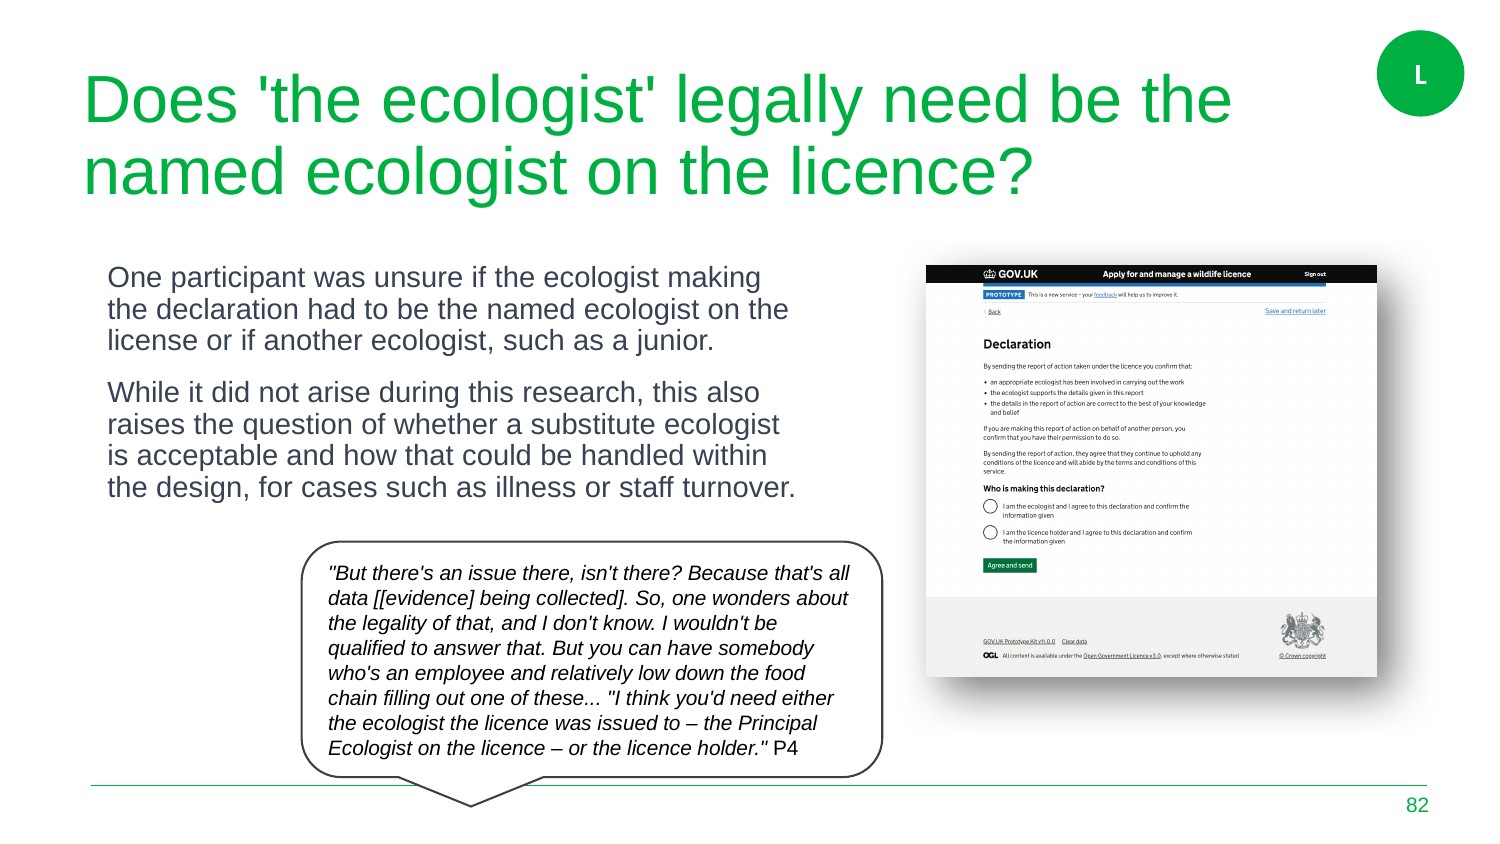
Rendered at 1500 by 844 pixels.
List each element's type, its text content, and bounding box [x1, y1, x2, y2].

text_box "But there's an issue there, isn't there? Because that's all data [[evidence] being collected]. So, one wonders about the legality of that, and I don't know. I wouldn't be qualified to answer that. But you can have somebody who's an employee and relatively low down the food chain filling out one of these... "I think you'd need either the ecologist the licence was issued to – the Principal Ecologist on the licence – or the licence holder." P4 [300, 540, 884, 808]
title Does 'the ecologist' legally need be the named ecologist on the licence? [68, 57, 1408, 117]
text_box L [1375, 29, 1466, 118]
list One participant was unsure if the ecologist making the declaration had to be the named ecologist on the license or if another ecologist, such as a junior. While it did not arise during this research, this also raises the question of whether a substitute ecologist is acceptable and how that could be handled within the design, for cases such as illness or staff turnover. [92, 199, 823, 844]
picture [926, 265, 1377, 677]
slide_number 82 [1376, 782, 1444, 828]
